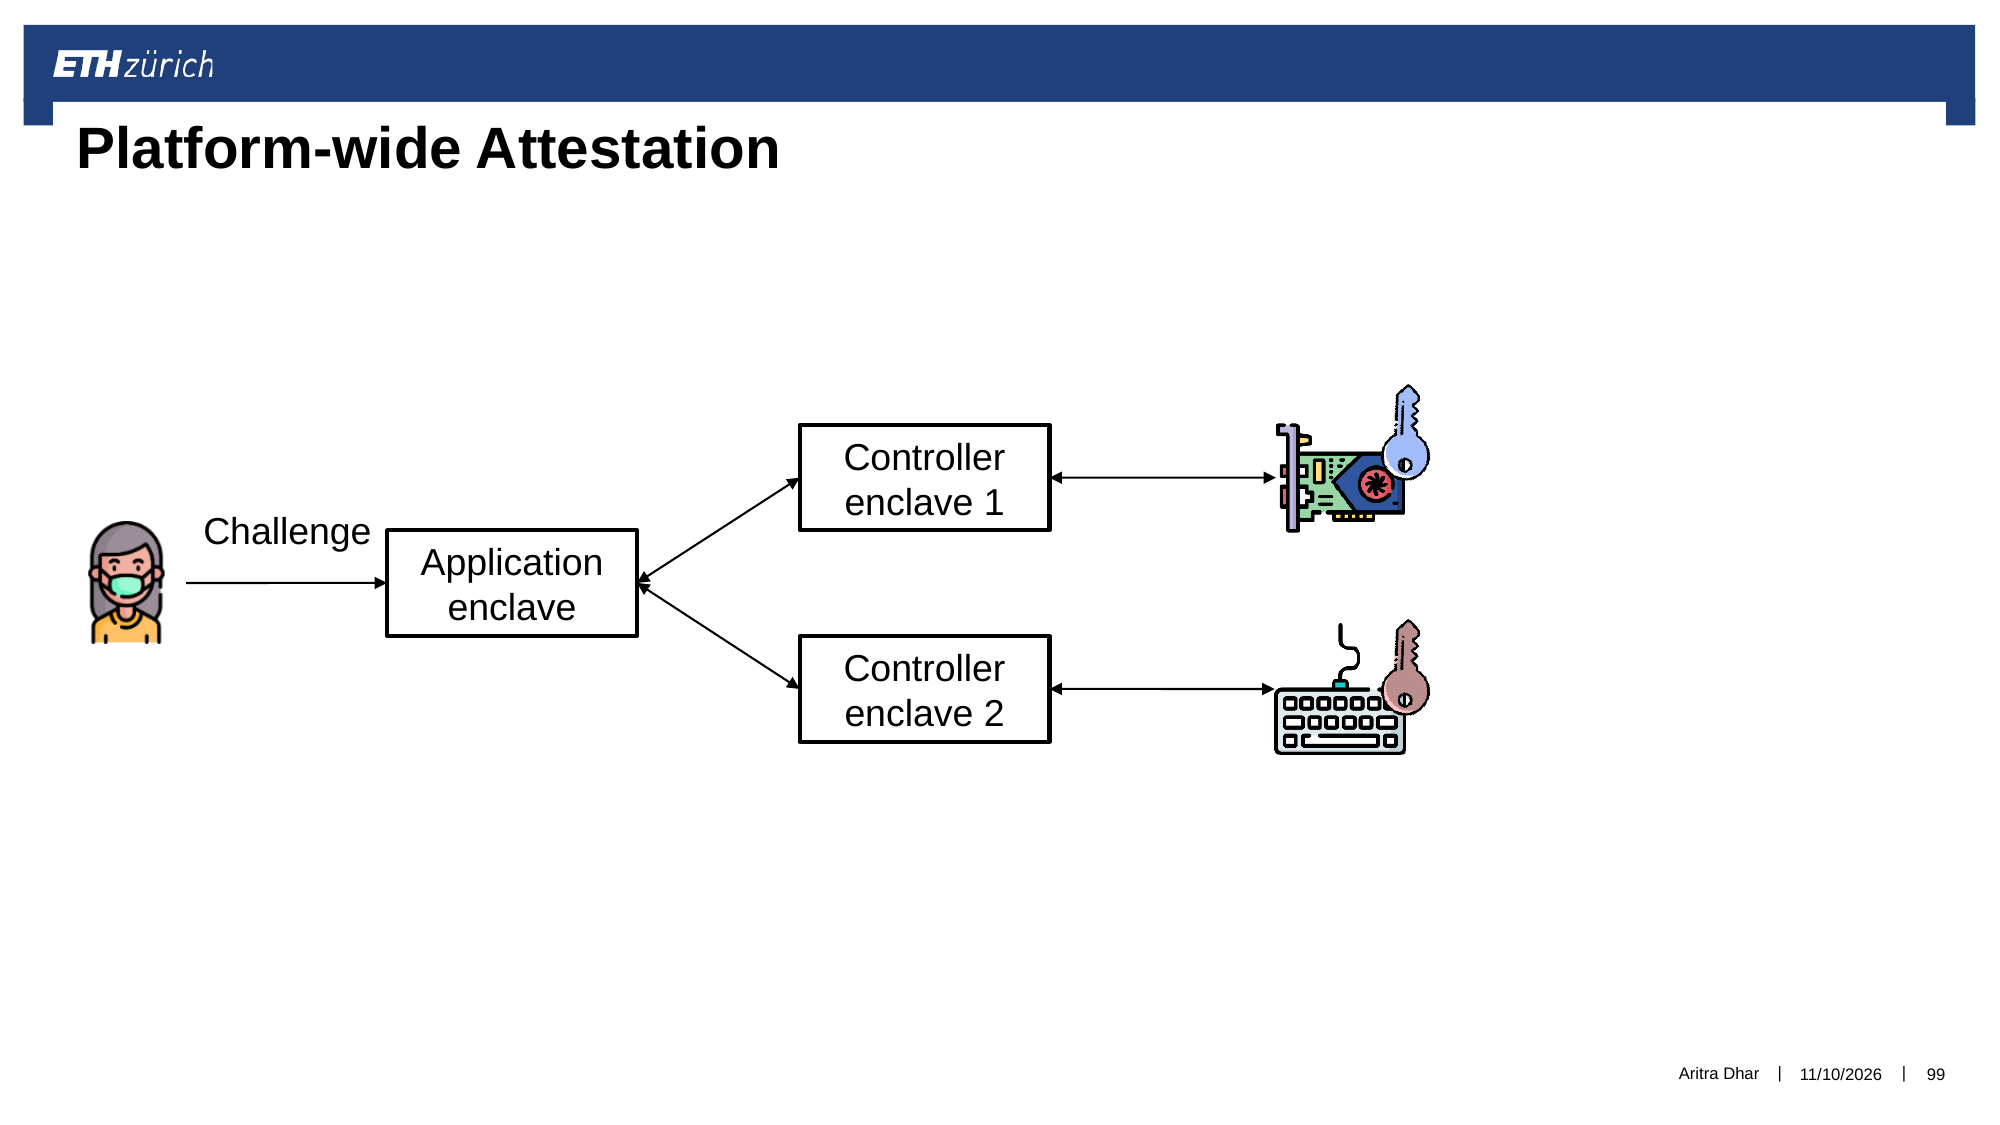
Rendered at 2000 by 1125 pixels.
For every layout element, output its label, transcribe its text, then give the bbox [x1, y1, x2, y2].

text_box Controller enclave 1 [798, 423, 1052, 532]
footer Aritra Dhar [999, 1034, 1760, 1111]
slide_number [1790, 1034, 1892, 1112]
text_box Controller enclave 2 [798, 634, 1052, 744]
slide_number 99 [1906, 1034, 1966, 1112]
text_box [636, 477, 800, 582]
title Platform-wide Attestation [53, 101, 1946, 262]
picture [1274, 623, 1444, 755]
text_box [636, 582, 800, 690]
text_box Application enclave [385, 528, 631, 638]
picture [64, 521, 188, 645]
picture [1275, 383, 1459, 542]
text_box Challenge [188, 499, 387, 560]
